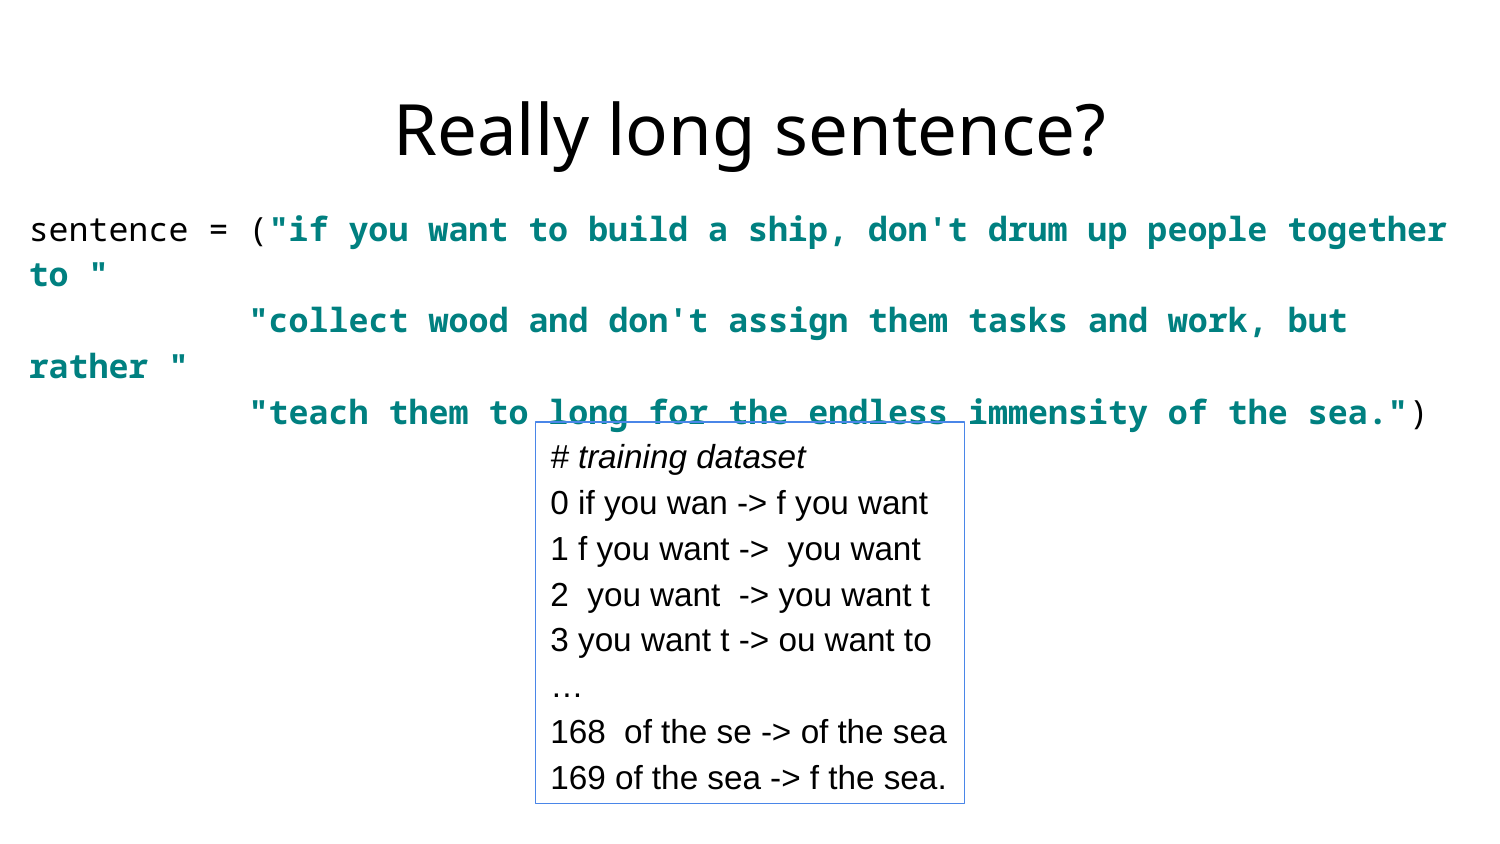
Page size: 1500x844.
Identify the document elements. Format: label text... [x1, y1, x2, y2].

text_box sentence = ("if you want to build a ship, don't drum up people together to " "collect wood and don't assign them tasks and work, but rather " "teach them to long for the endless immensity of the sea.") [13, 210, 1500, 422]
title Really long sentence? [0, 21, 1500, 233]
text_box # training dataset 0 if you wan -> f you want 1 f you want -> you want 2 you want -> you want t 3 you want t -> ou want to … 168 of the se -> of the sea 169 of the sea -> f the sea. [535, 421, 965, 804]
